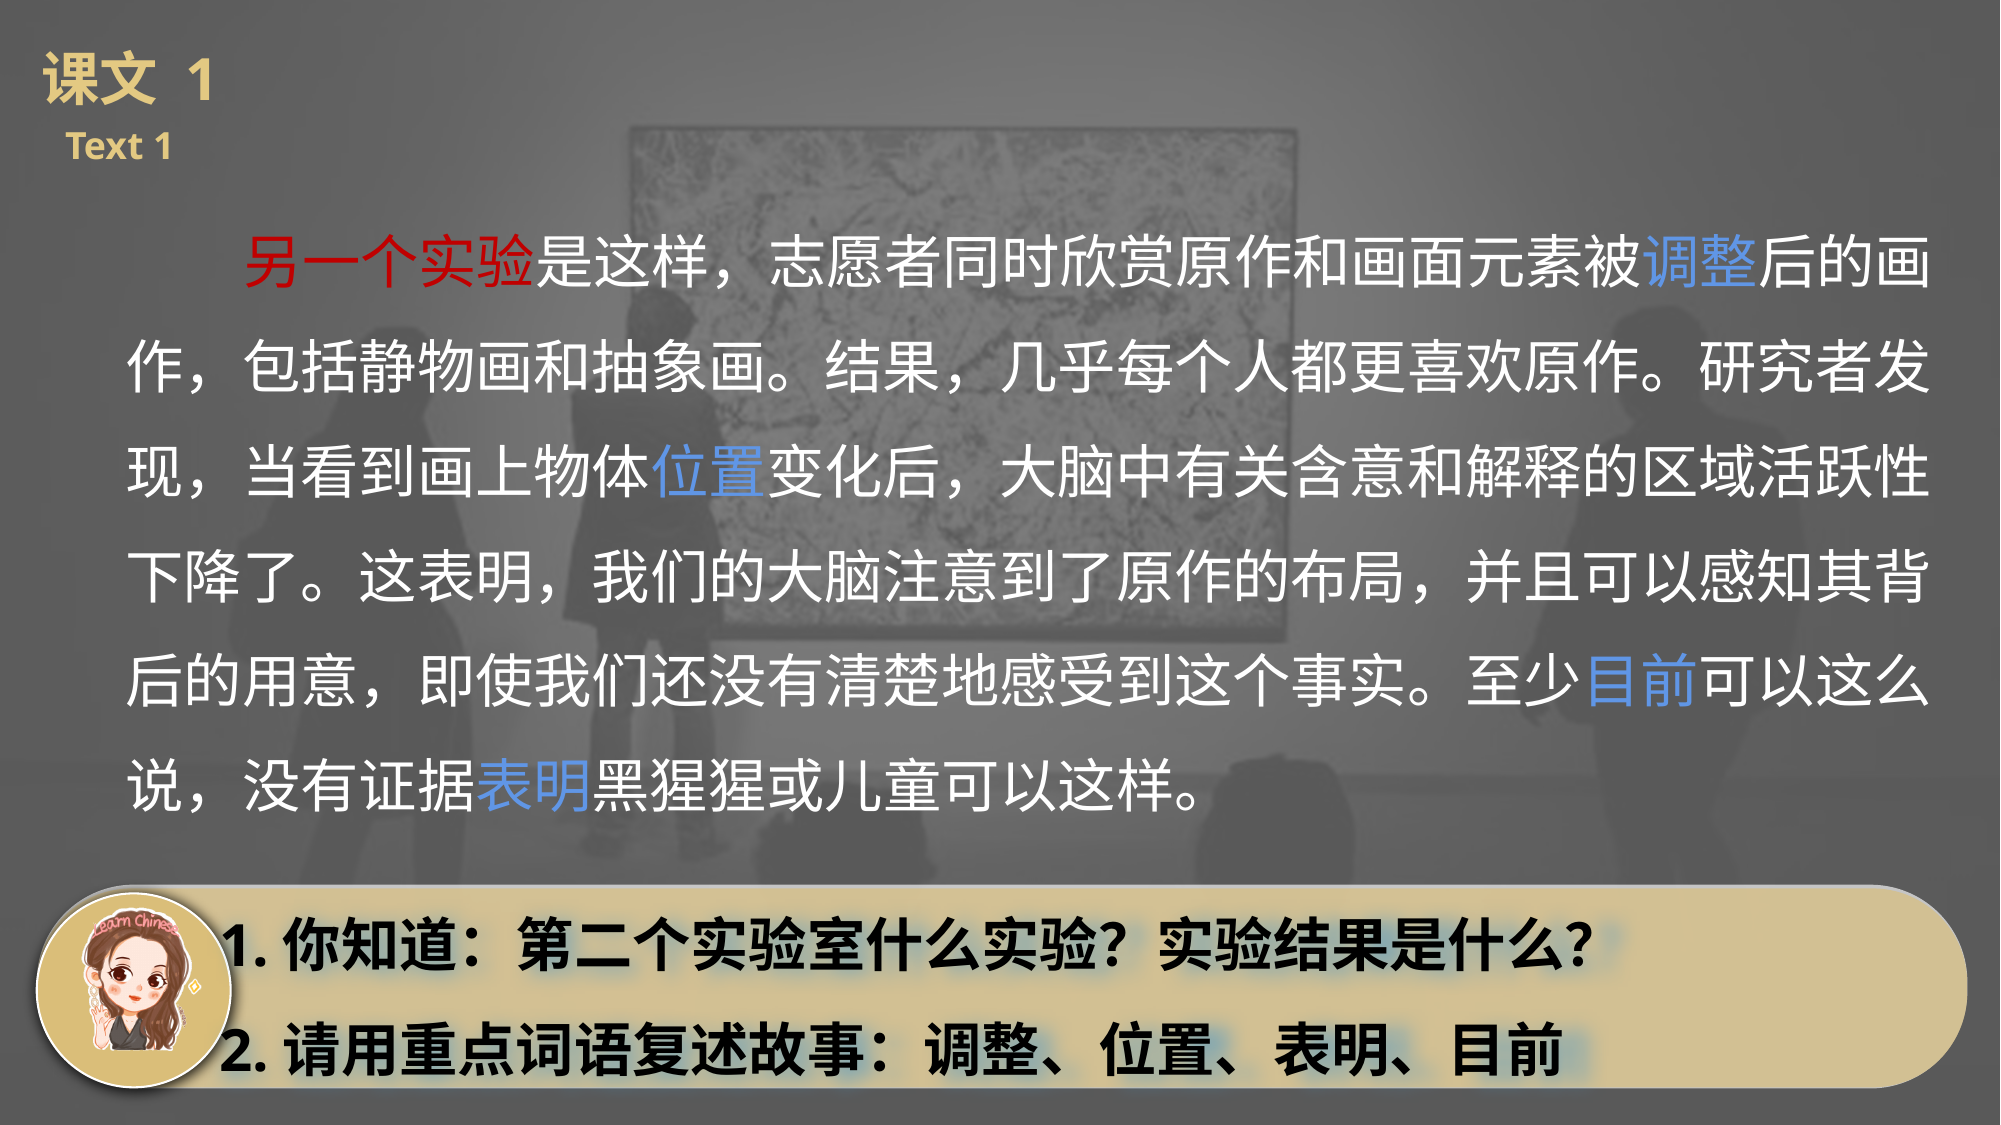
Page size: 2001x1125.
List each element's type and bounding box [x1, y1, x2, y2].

text_box [36, 888, 233, 1088]
picture [0, 0, 2000, 1125]
